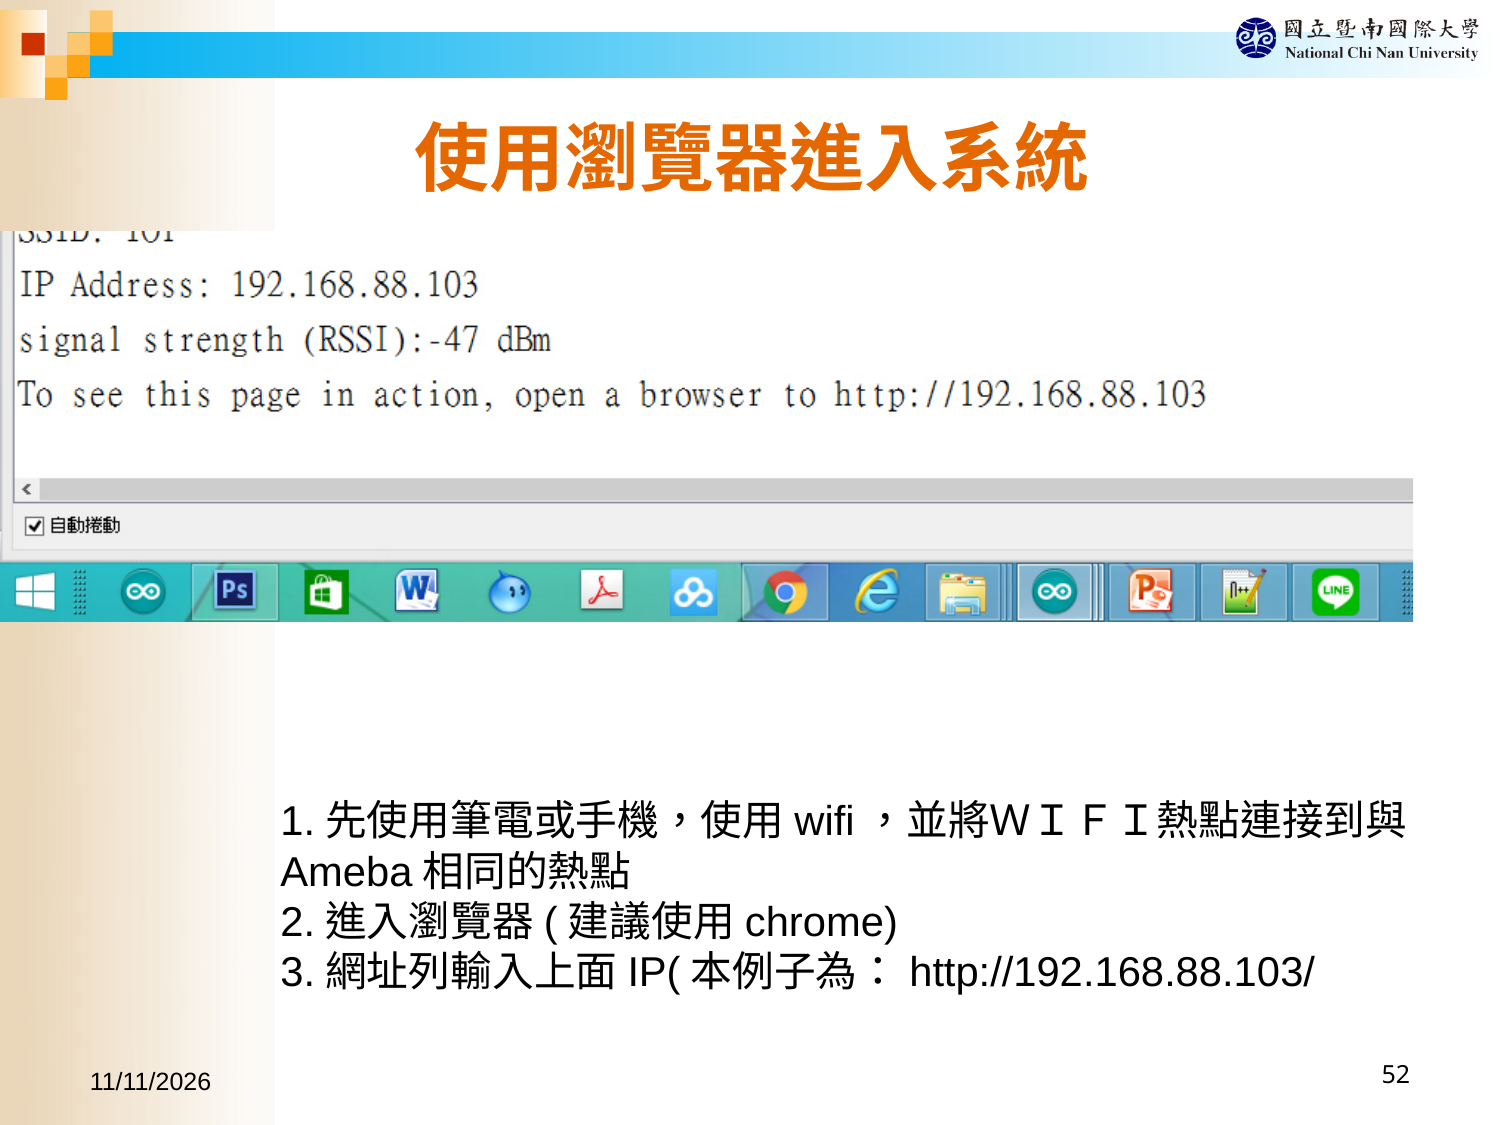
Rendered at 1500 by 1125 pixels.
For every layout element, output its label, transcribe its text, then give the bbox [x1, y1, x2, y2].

picture [0, 231, 1414, 622]
text_box 52 [1074, 1024, 1425, 1100]
title 使用瀏覽器進入系統 [76, 42, 1427, 268]
picture [1234, 10, 1485, 67]
text_box 1.先使用筆電或手機，使用wifi，並將ＷＩＦＩ熱點連接到與Ameba相同的熱點 2.進入瀏覽器(建議使用chrome) 3.網址列輸入上面IP(本例子為：http://192.168.88.103/ [265, 786, 1425, 1002]
text_box 2017/9/30 [75, 1024, 425, 1103]
